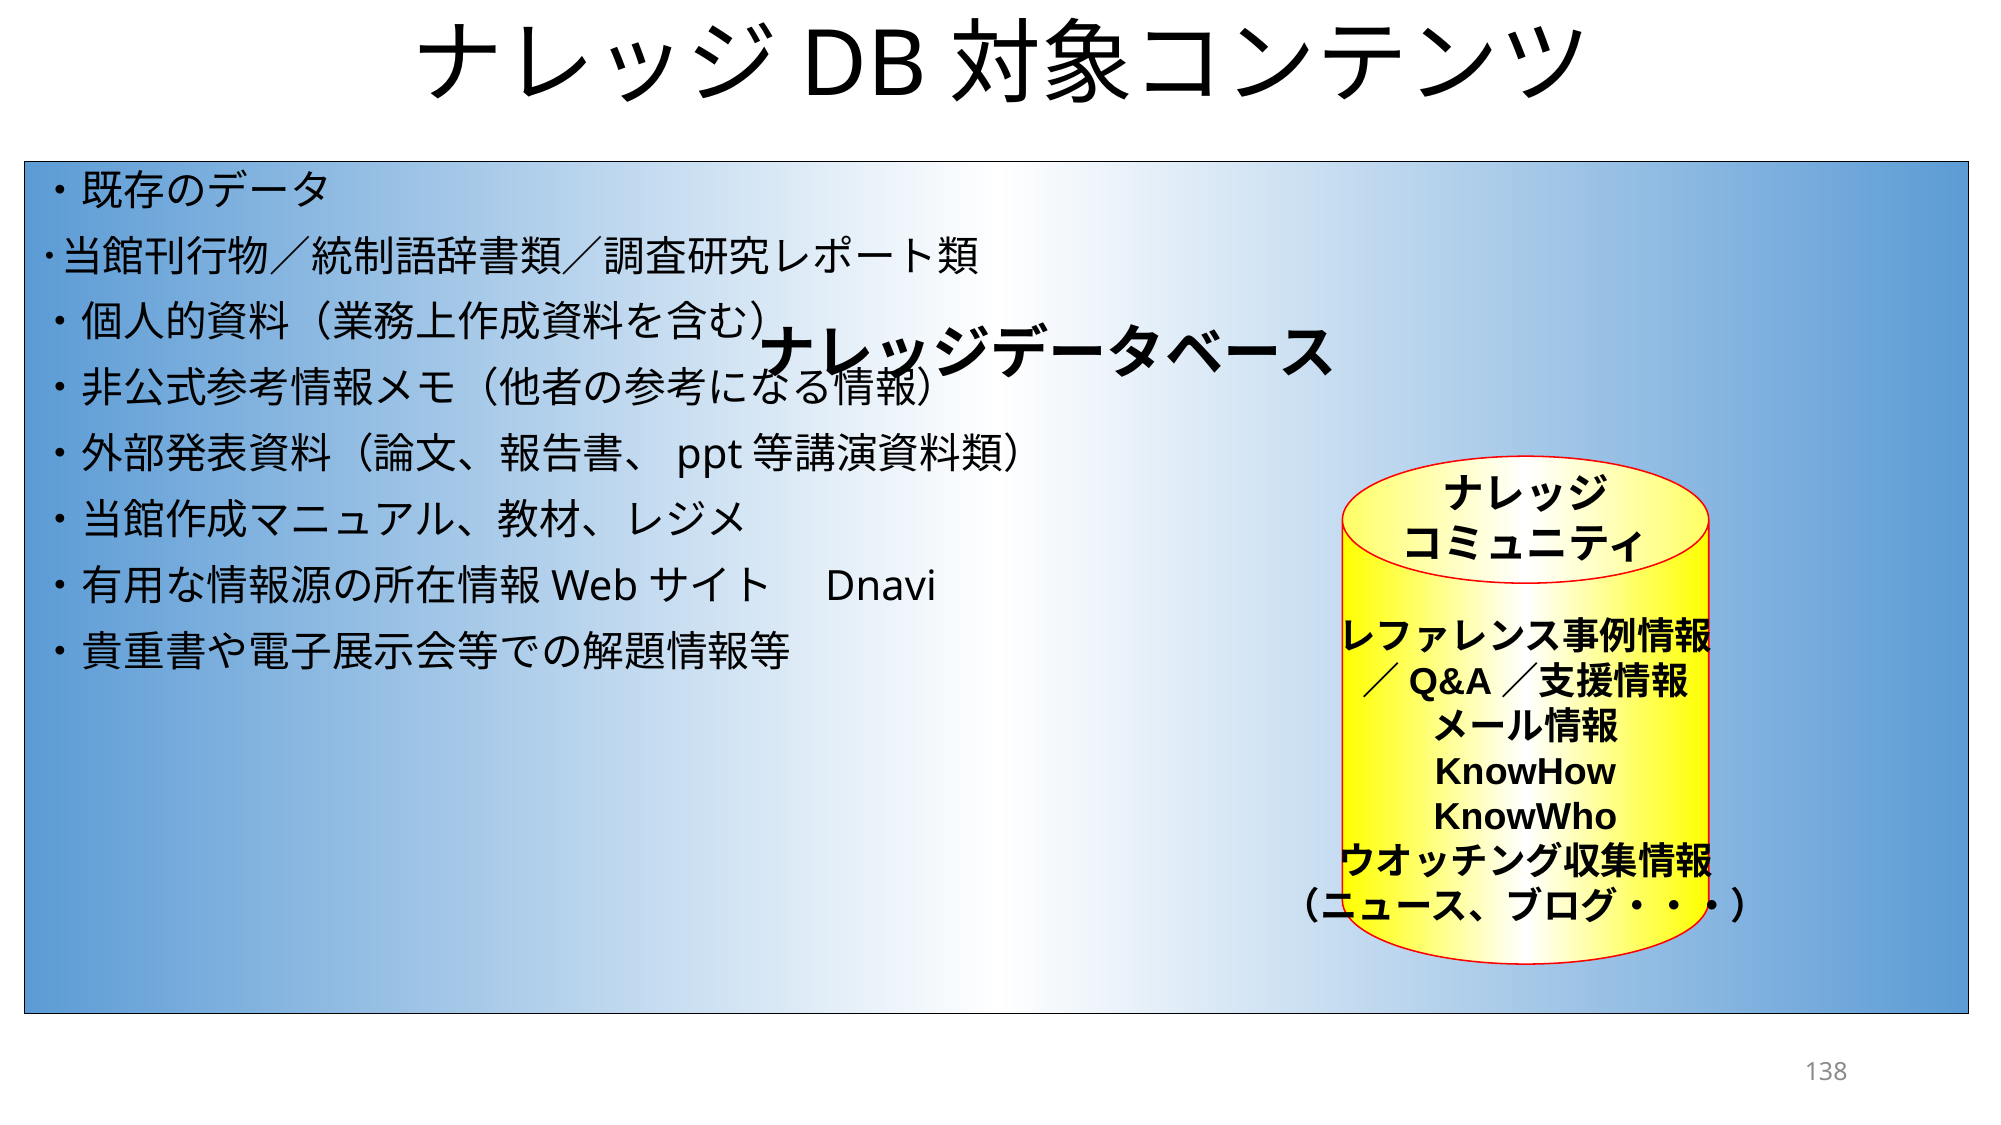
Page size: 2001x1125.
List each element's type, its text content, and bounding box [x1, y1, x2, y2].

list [24, 161, 1969, 1014]
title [20, 4, 1984, 127]
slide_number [1412, 1042, 1863, 1103]
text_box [1342, 456, 1709, 965]
text_box 立法機関 行政機関 司法機関 [1342, 456, 1709, 583]
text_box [740, 302, 1355, 398]
